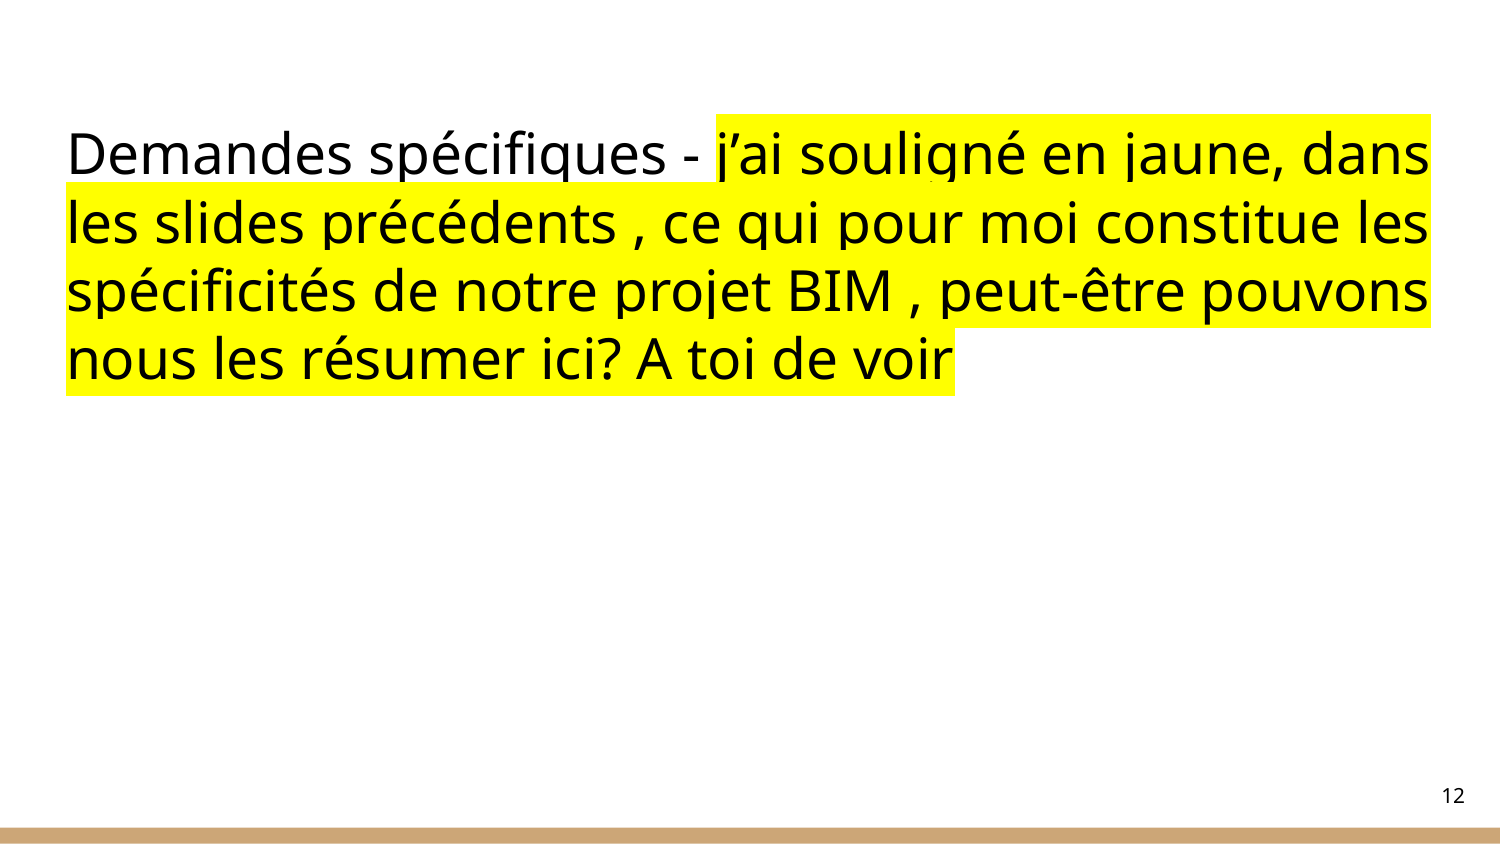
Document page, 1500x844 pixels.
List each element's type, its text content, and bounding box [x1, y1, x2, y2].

title Demandes spécifiques - j’ai souligné en jaune, dans les slides précédents , ce qui pour moi constitue les spécificités de notre projet BIM , peut-être pouvons nous les résumer ici? A toi de voir [51, 51, 1449, 406]
slide_number ‹#› [1389, 764, 1480, 830]
